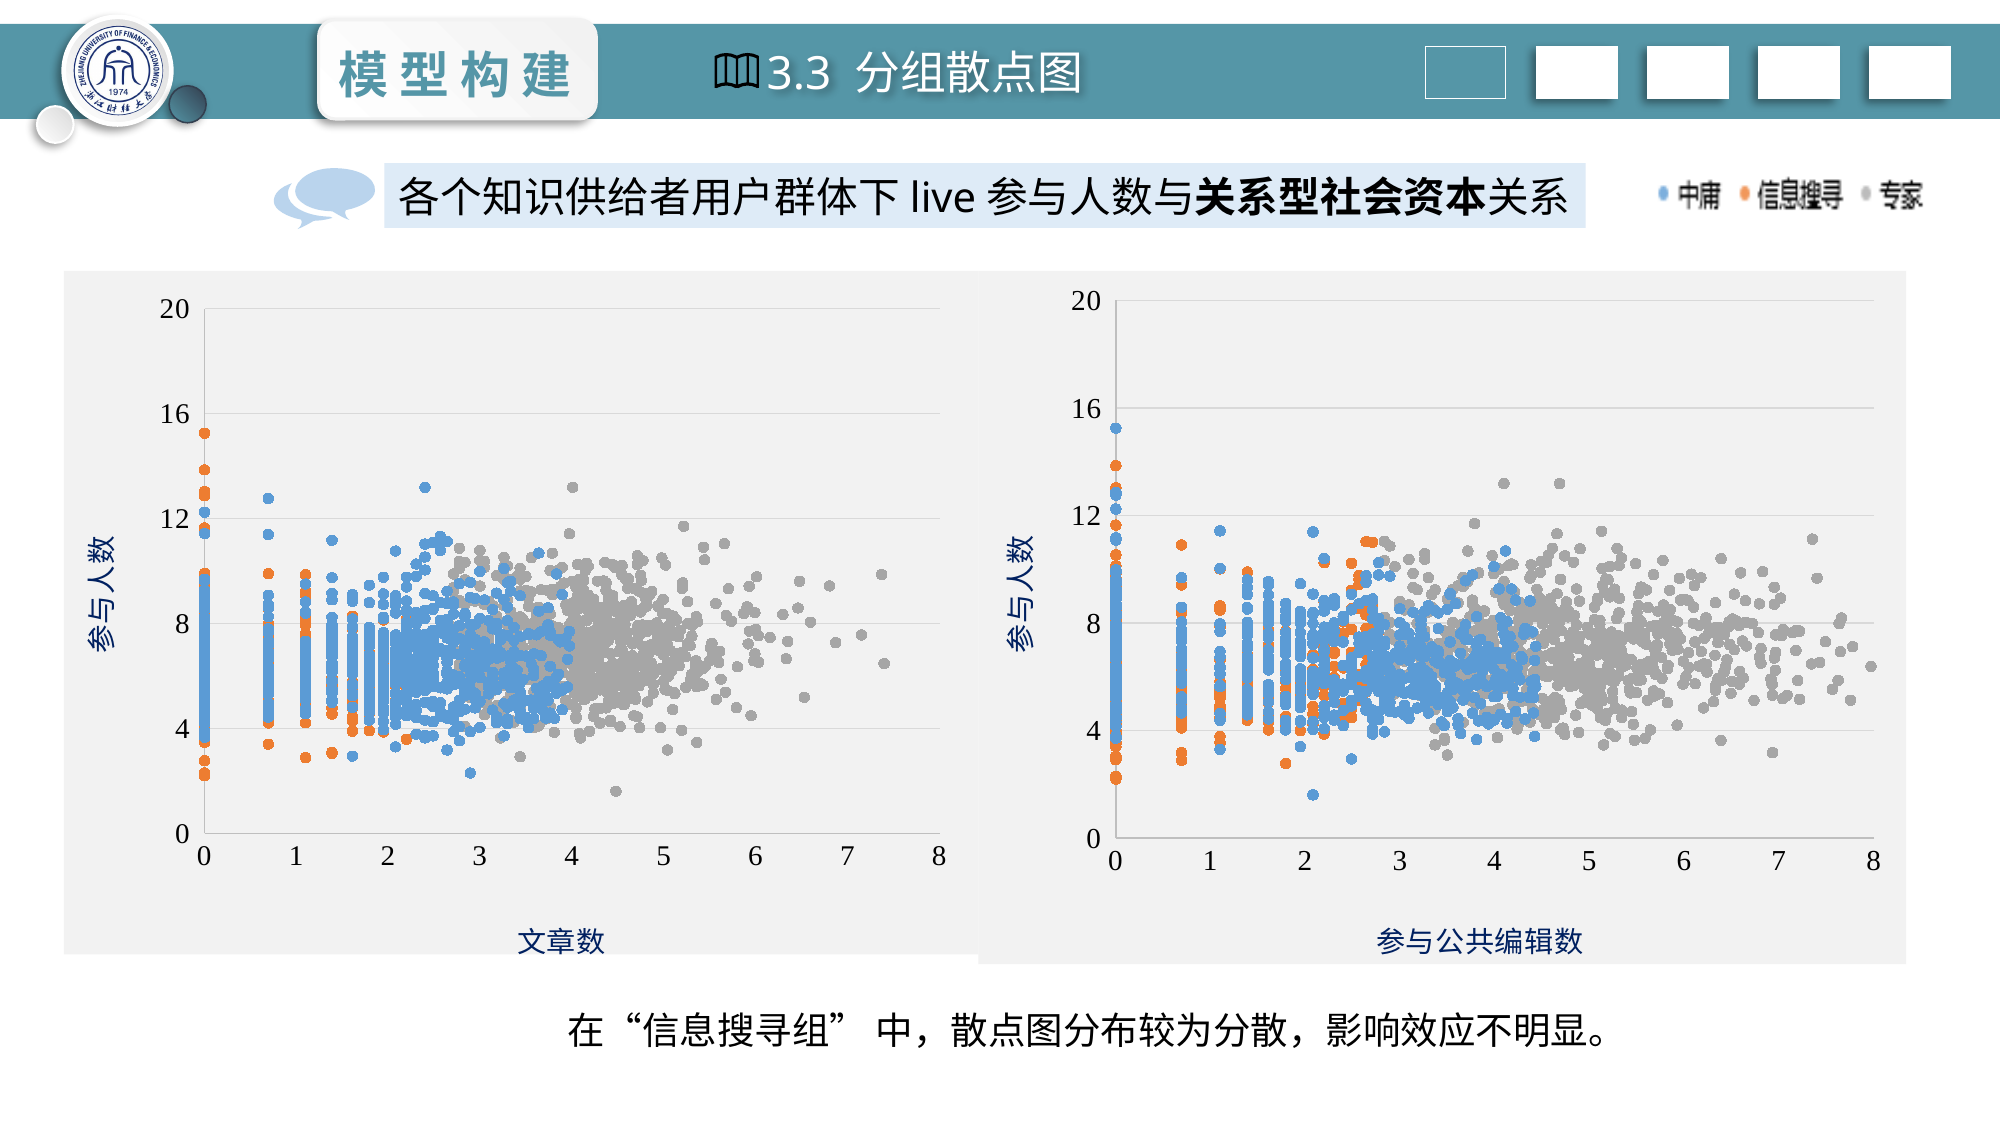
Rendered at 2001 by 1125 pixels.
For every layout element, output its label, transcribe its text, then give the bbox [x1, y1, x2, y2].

text_box 3.3 分组散点图 [755, 38, 1095, 105]
text_box [1646, 45, 1729, 99]
text_box [0, 23, 63, 120]
text_box [1535, 45, 1618, 99]
text_box [1424, 45, 1507, 99]
text_box [1758, 45, 1840, 99]
text_box [172, 23, 315, 120]
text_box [273, 162, 1582, 229]
text_box [595, 23, 2000, 120]
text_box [318, 19, 622, 119]
text_box [712, 51, 762, 90]
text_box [63, 270, 1907, 969]
text_box 在“信息搜寻组” 中，散点图分布较为分散，影响效应不明显。 [552, 999, 1641, 1060]
text_box [172, 84, 208, 124]
text_box [1869, 45, 1951, 99]
picture [1647, 158, 1943, 239]
text_box [35, 105, 75, 144]
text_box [63, 16, 172, 125]
